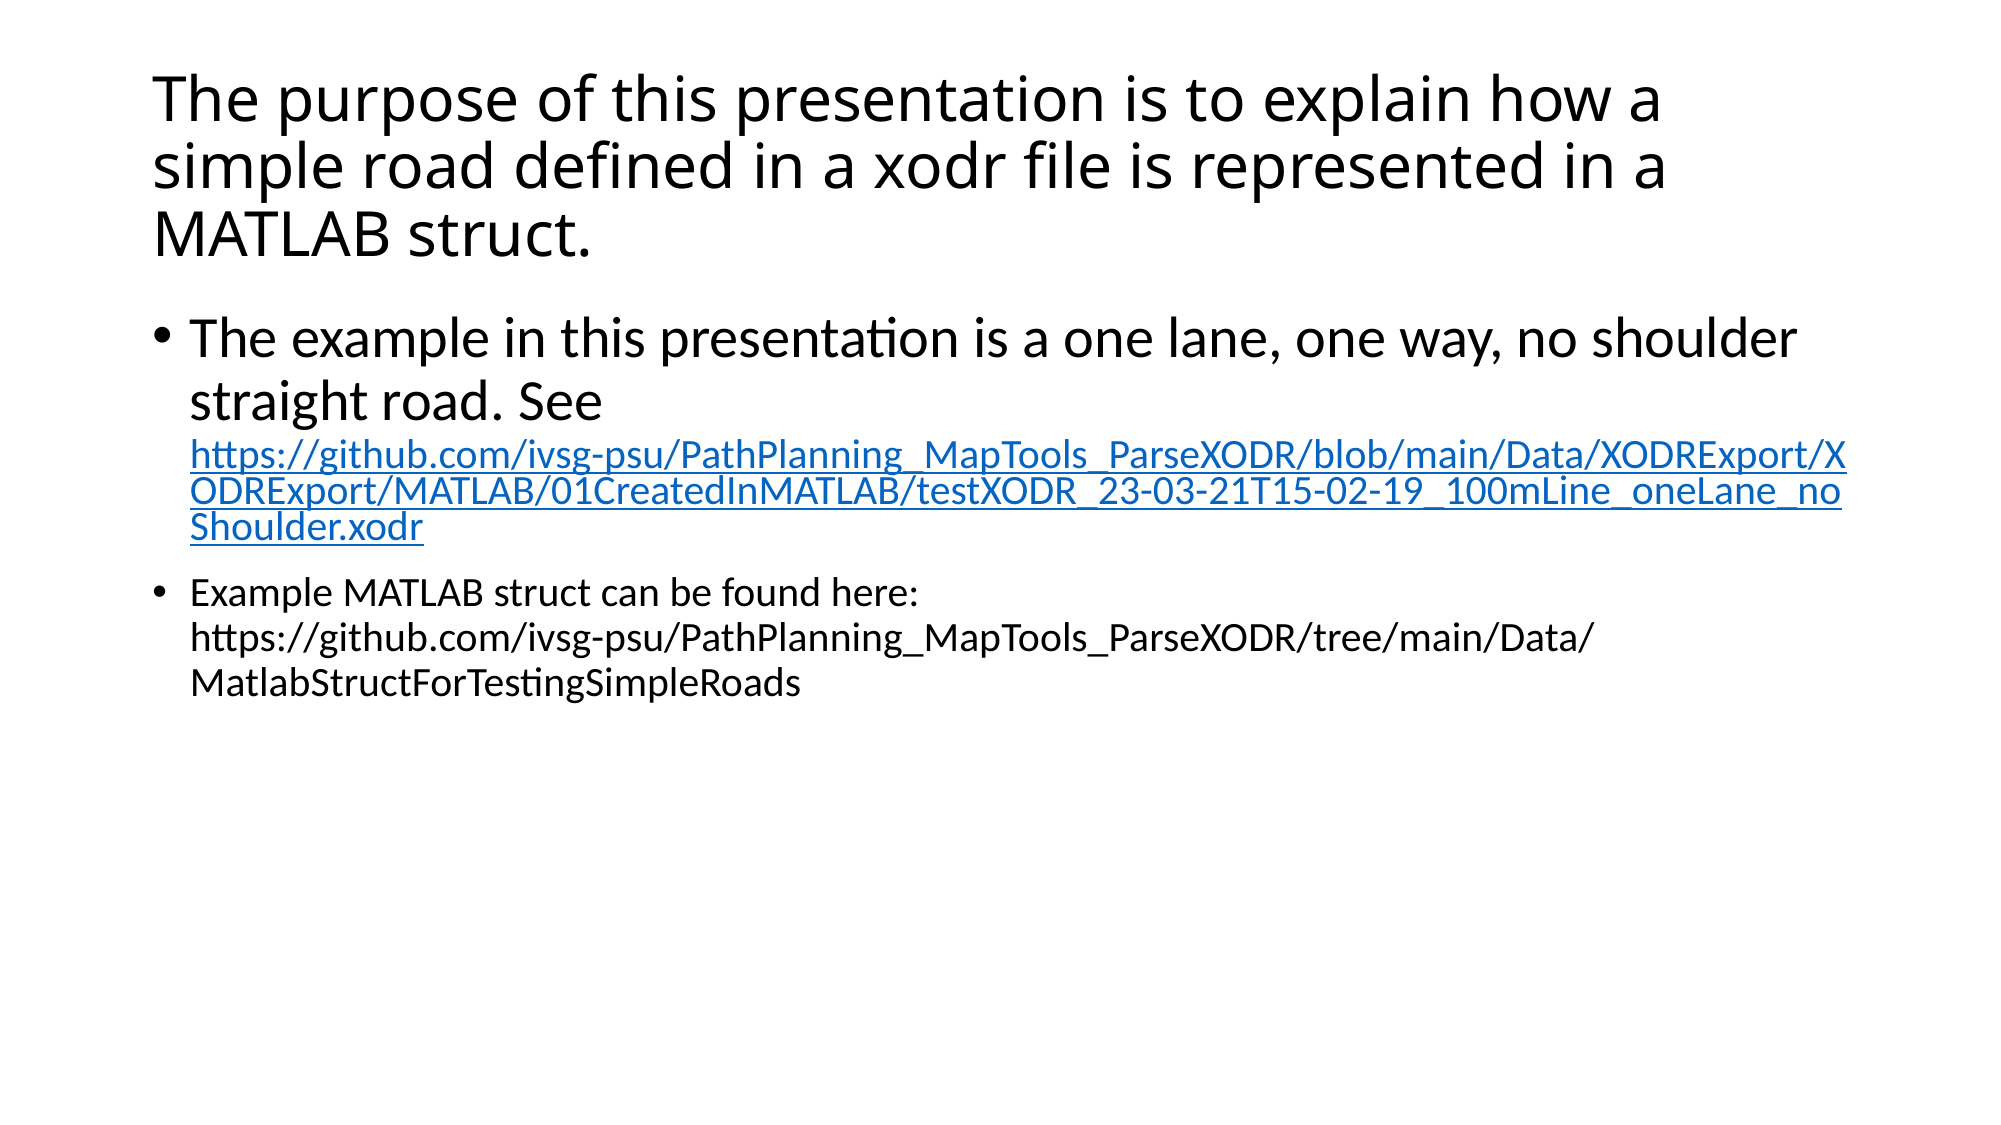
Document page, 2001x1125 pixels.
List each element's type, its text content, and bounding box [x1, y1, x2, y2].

title The purpose of this presentation is to explain how a simple road defined in a xodr file is represented in a MATLAB struct. [137, 59, 1863, 278]
list The example in this presentation is a one lane, one way, no shoulder straight road. See https://github.com/ivsg-psu/PathPlanning_MapTools_ParseXODR/blob/main/Data/XODRExport/XODRExport/MATLAB/01CreatedInMATLAB/testXODR_23-03-21T15-02-19_100mLine_oneLane_noShoulder.xodr Example MATLAB struct can be found here: https://github.com/ivsg-psu/PathPlanning_MapTools_ParseXODR/tree/main/Data/MatlabStructForTestingSimpleRoads [137, 299, 1863, 1014]
